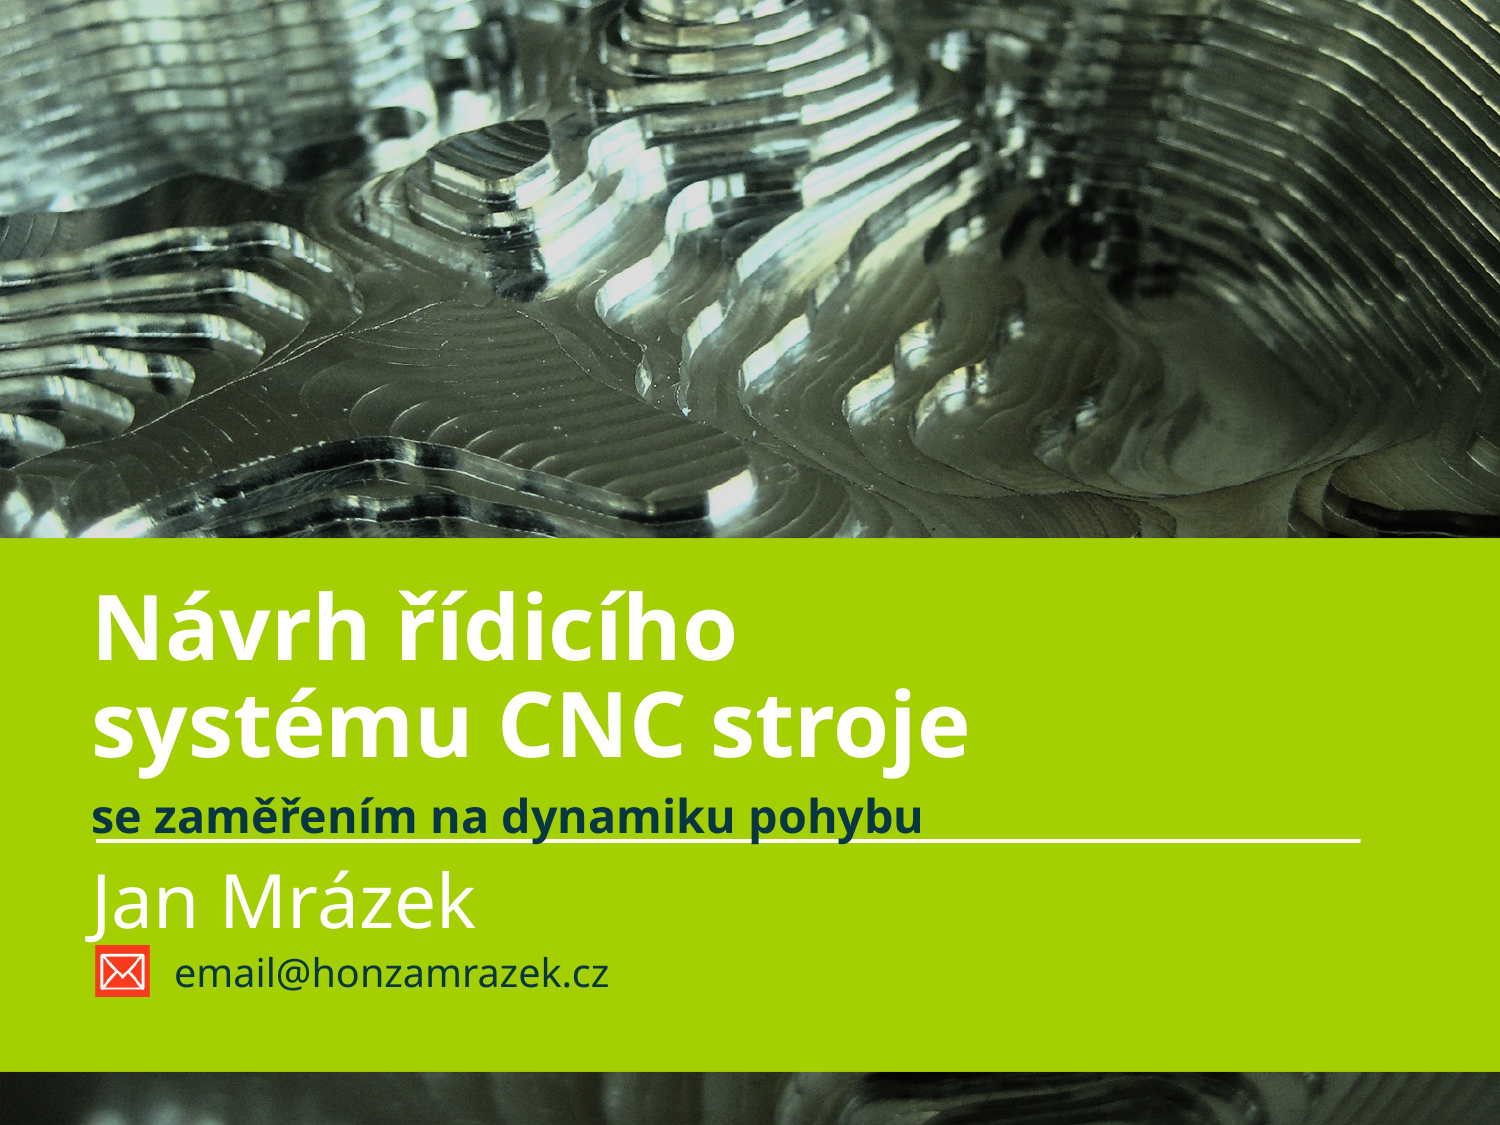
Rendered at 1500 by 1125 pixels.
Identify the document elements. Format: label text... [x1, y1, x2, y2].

picture [0, 0, 1500, 1125]
list Návrh řídicího systému CNC stroje se zaměřením na dynamiku pohybu [76, 574, 1294, 858]
